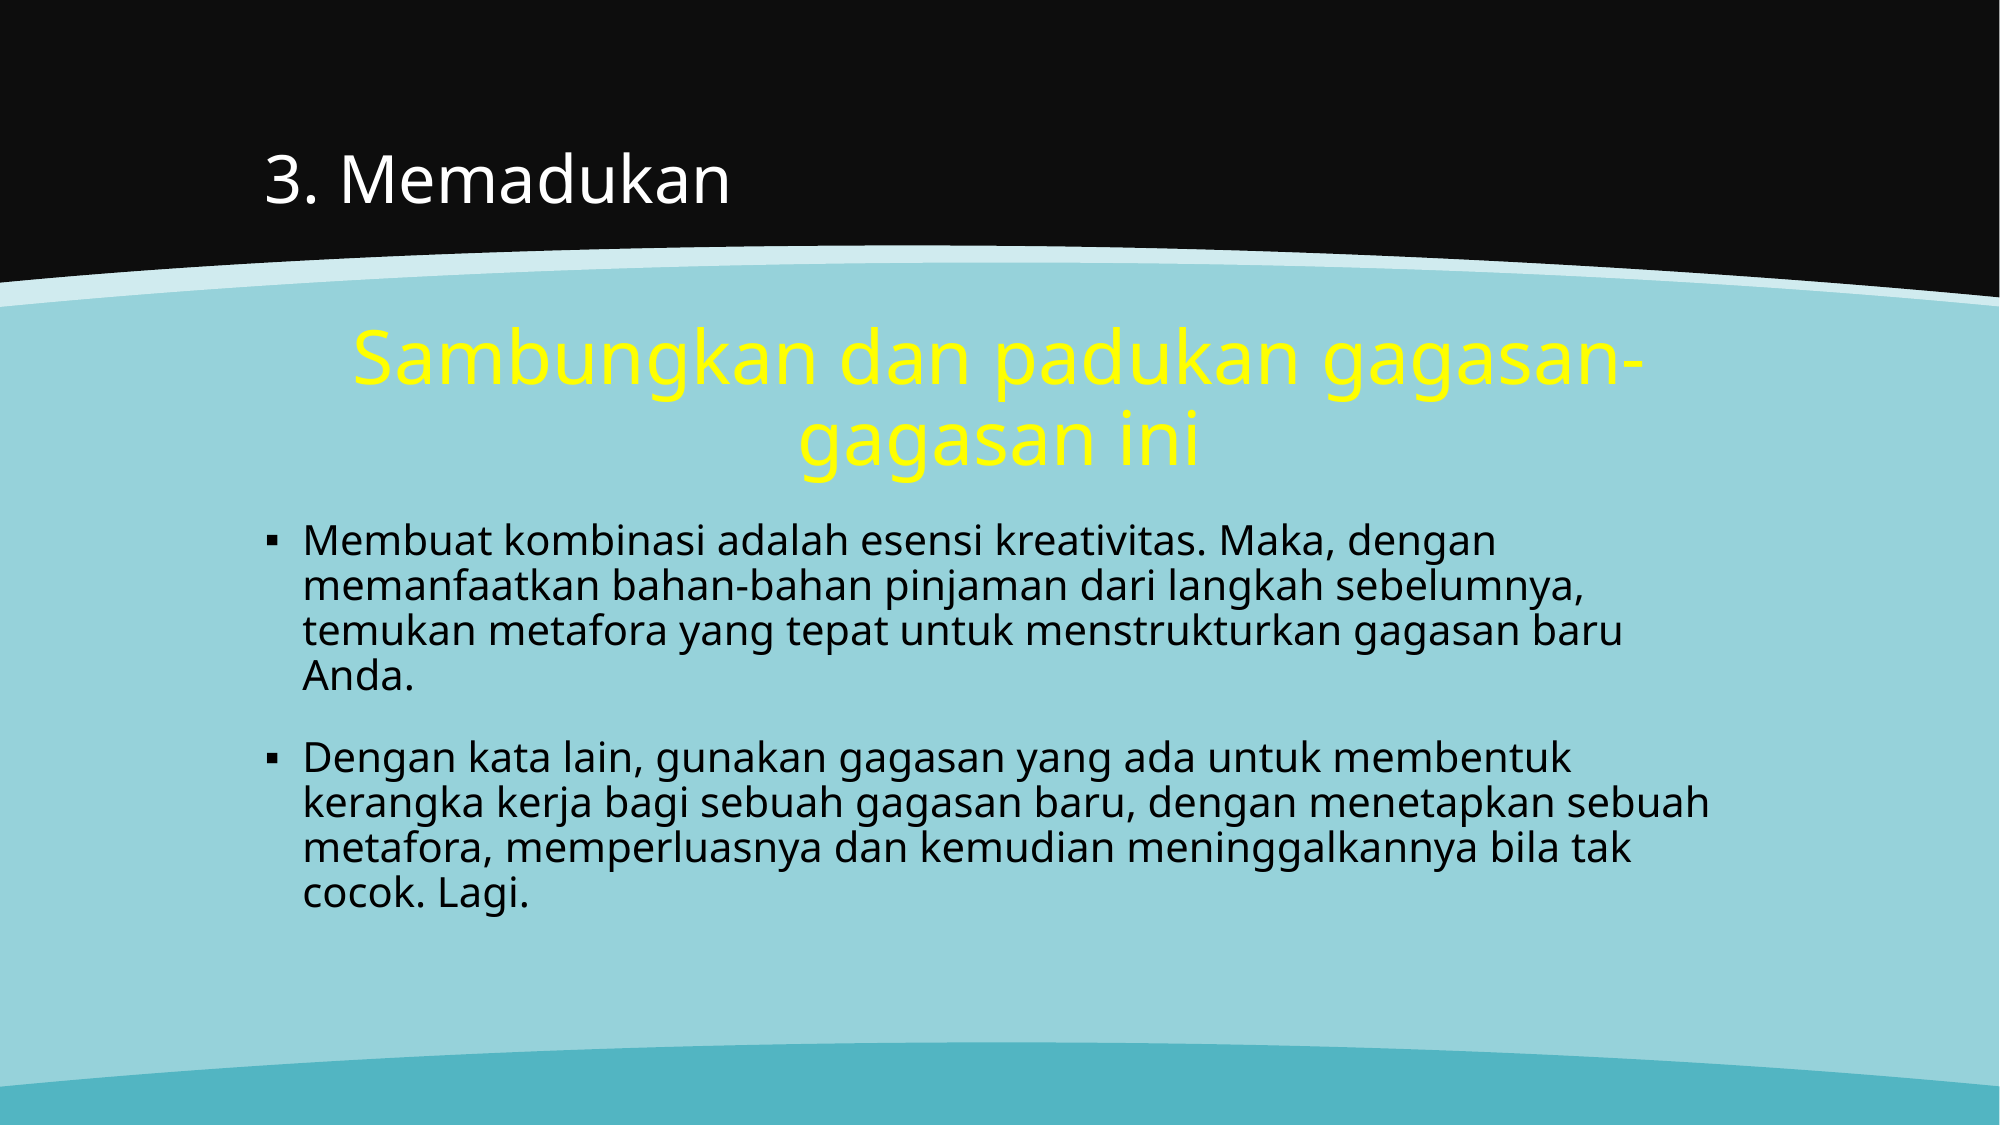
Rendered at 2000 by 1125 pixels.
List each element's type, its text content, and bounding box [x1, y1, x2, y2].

title 3. Memadukan [249, 45, 1750, 225]
list Sambungkan dan padukan gagasan-gagasan ini Membuat kombinasi adalah esensi kreativitas. Maka, dengan memanfaatkan bahan-bahan pinjaman dari langkah sebelumnya, temukan metafora yang tepat untuk menstrukturkan gagasan baru Anda. Dengan kata lain, gunakan gagasan yang ada untuk membentuk kerangka kerja bagi sebuah gagasan baru, dengan menetapkan sebuah metafora, memperluasnya dan kemudian meninggalkannya bila tak cocok. Lagi. [249, 312, 1750, 1013]
